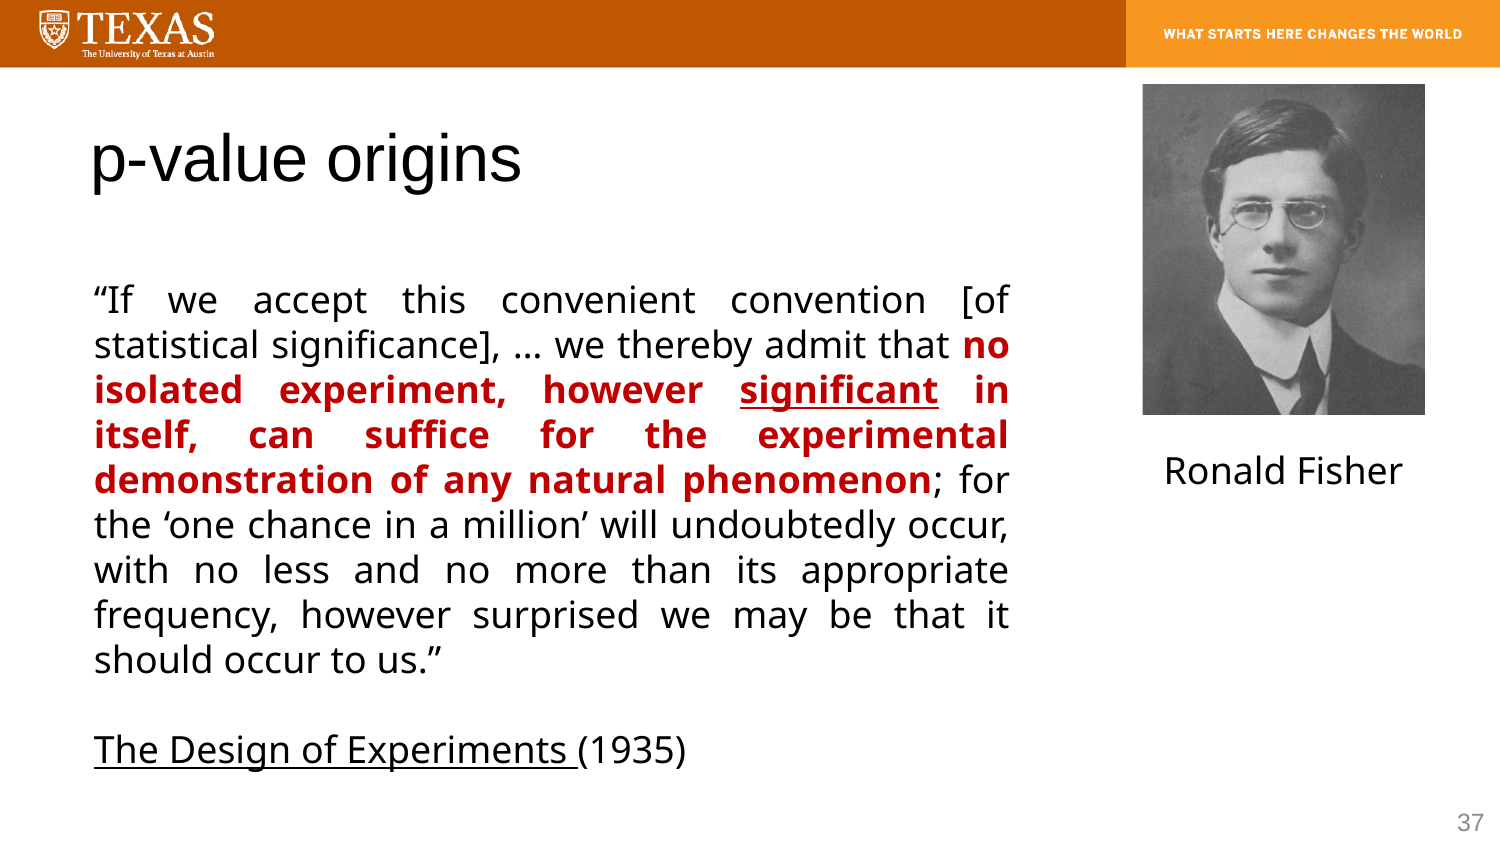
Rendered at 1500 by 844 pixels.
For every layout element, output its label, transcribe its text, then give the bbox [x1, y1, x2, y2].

picture [0, 0, 1500, 844]
text_box Ronald Fisher [1142, 439, 1425, 500]
slide_number 37 [1162, 798, 1500, 844]
text_box “If we accept this convenient convention [of statistical significance], … we thereby admit that no isolated experiment, however significant in itself, can suffice for the experimental demonstration of any natural phenomenon; for the ‘one chance in a million’ will undoubtedly occur, with no less and no more than its appropriate frequency, however surprised we may be that it should occur to us.” The Design of Experiments (1935) [79, 268, 1025, 785]
title p-value origins [75, 84, 1140, 225]
